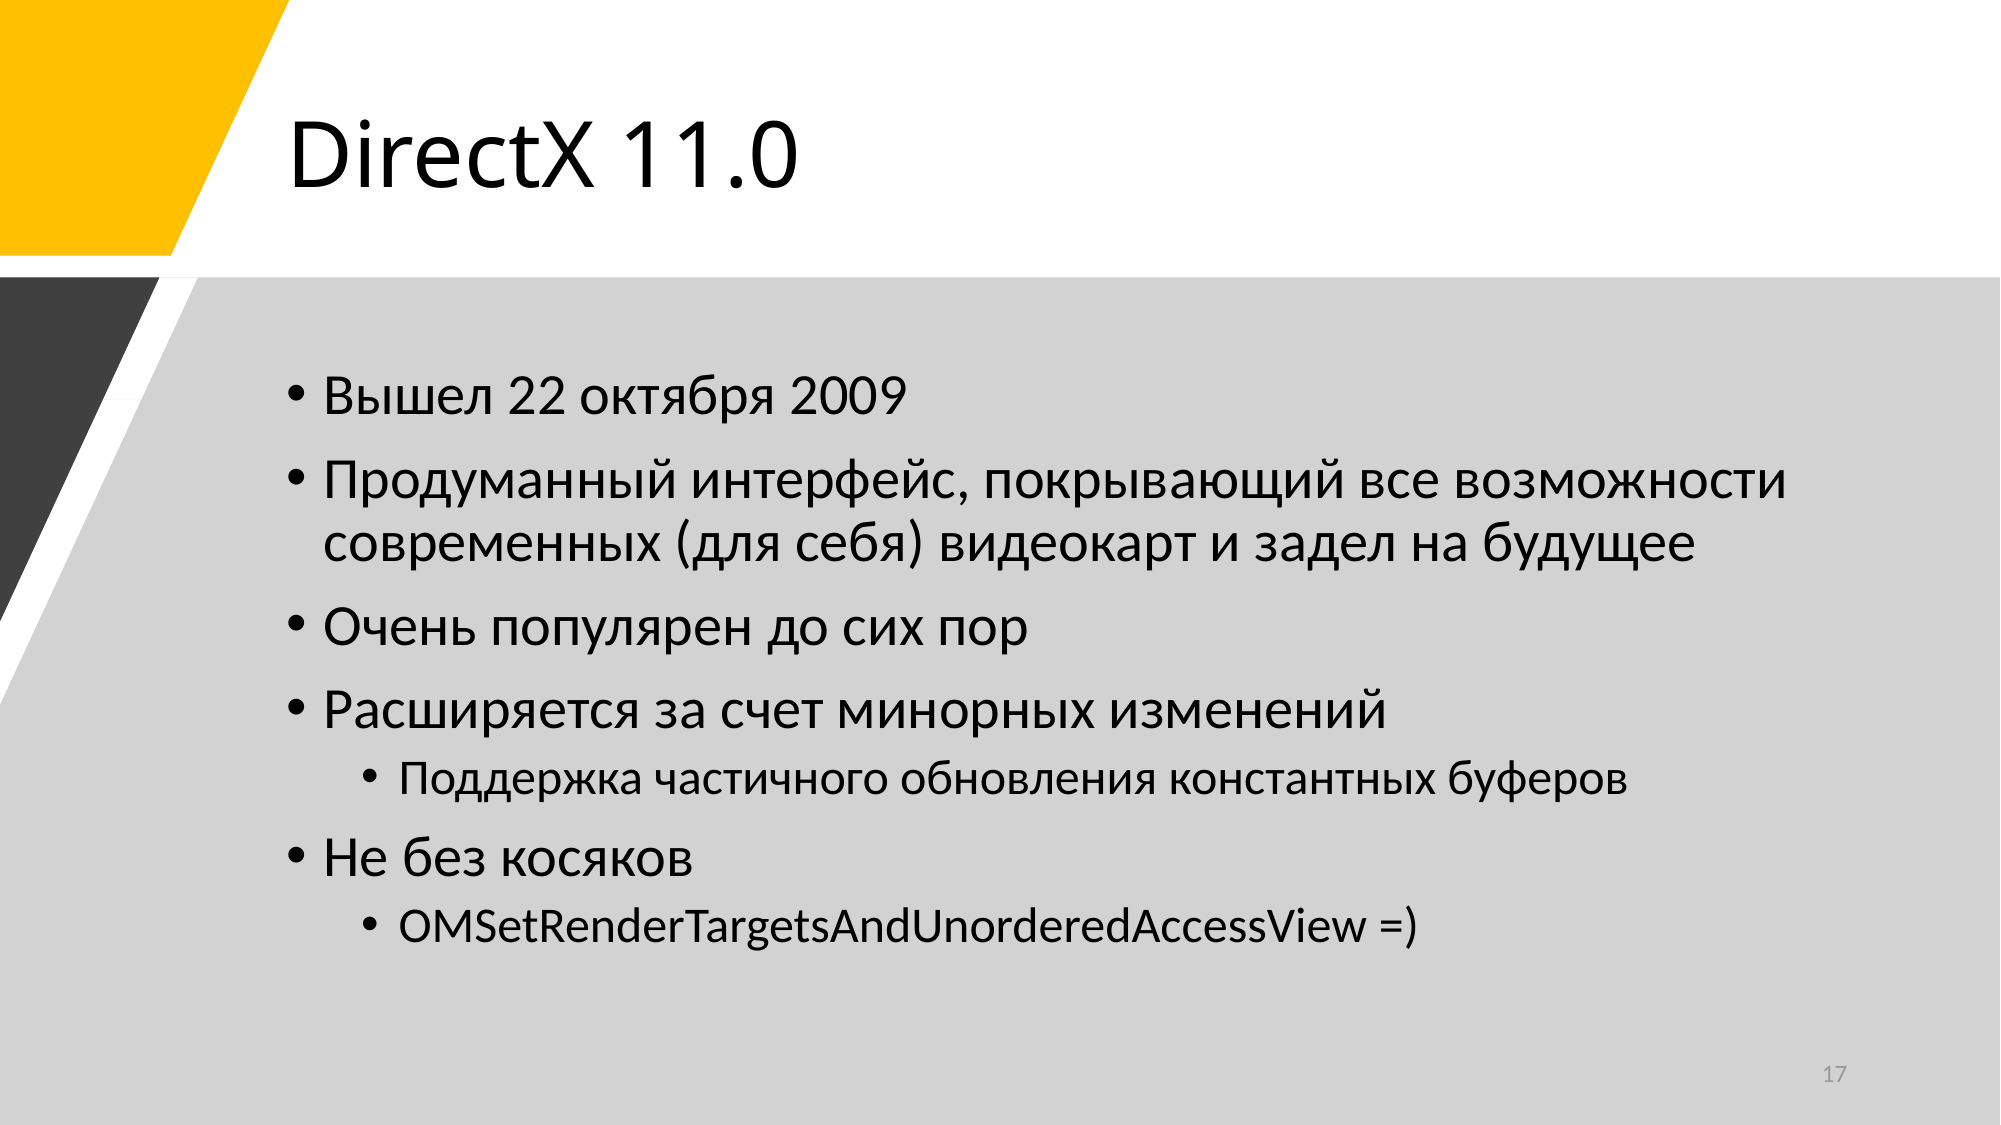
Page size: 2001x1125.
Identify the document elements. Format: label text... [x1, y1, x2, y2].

title DirectX 11.0 [271, 60, 1808, 255]
text_box [0, 276, 2000, 1125]
text_box [0, 0, 291, 257]
text_box [0, 276, 162, 622]
slide_number 17 [1412, 1042, 1863, 1103]
list Вышел 22 октября 2009 Продуманный интерфейс, покрывающий все возможности современных (для себя) видеокарт и задел на будущее Очень популярен до сих пор Расширяется за счет минорных изменений Поддержка частичного обновления константных буферов Не без косяков OMSetRenderTargetsAndUnorderedAccessView =) [271, 356, 1808, 1020]
